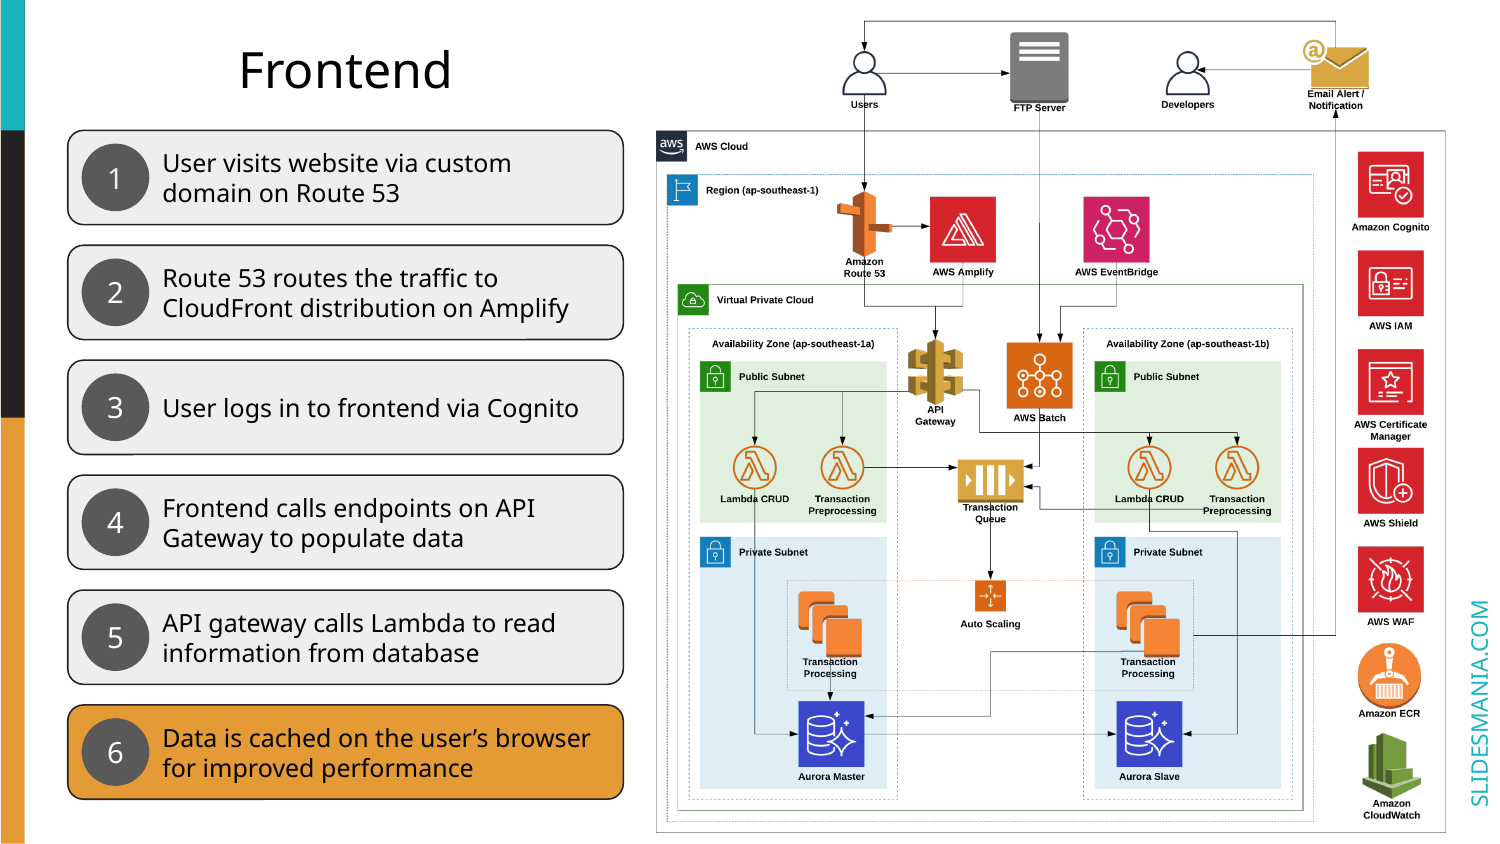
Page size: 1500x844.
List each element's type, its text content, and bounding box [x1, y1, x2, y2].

text_box 2 [82, 259, 149, 326]
text_box Data is cached on the user’s browser for improved performance [67, 704, 624, 800]
text_box User logs in to frontend via Cognito [67, 360, 624, 455]
text_box 6 [82, 718, 149, 786]
text_box User visits website via custom domain on Route 53 [67, 130, 624, 225]
text_box Frontend calls endpoints on API Gateway to populate data [67, 475, 624, 570]
title Frontend [95, 26, 596, 111]
text_box API gateway calls Lambda to read information from database [67, 590, 624, 685]
text_box Route 53 routes the traffic to CloudFront distribution on Amplify [67, 245, 624, 340]
picture [645, 0, 1450, 844]
text_box 4 [82, 489, 149, 556]
text_box 1 [82, 144, 149, 211]
text_box 3 [82, 374, 149, 441]
text_box 5 [82, 604, 149, 671]
